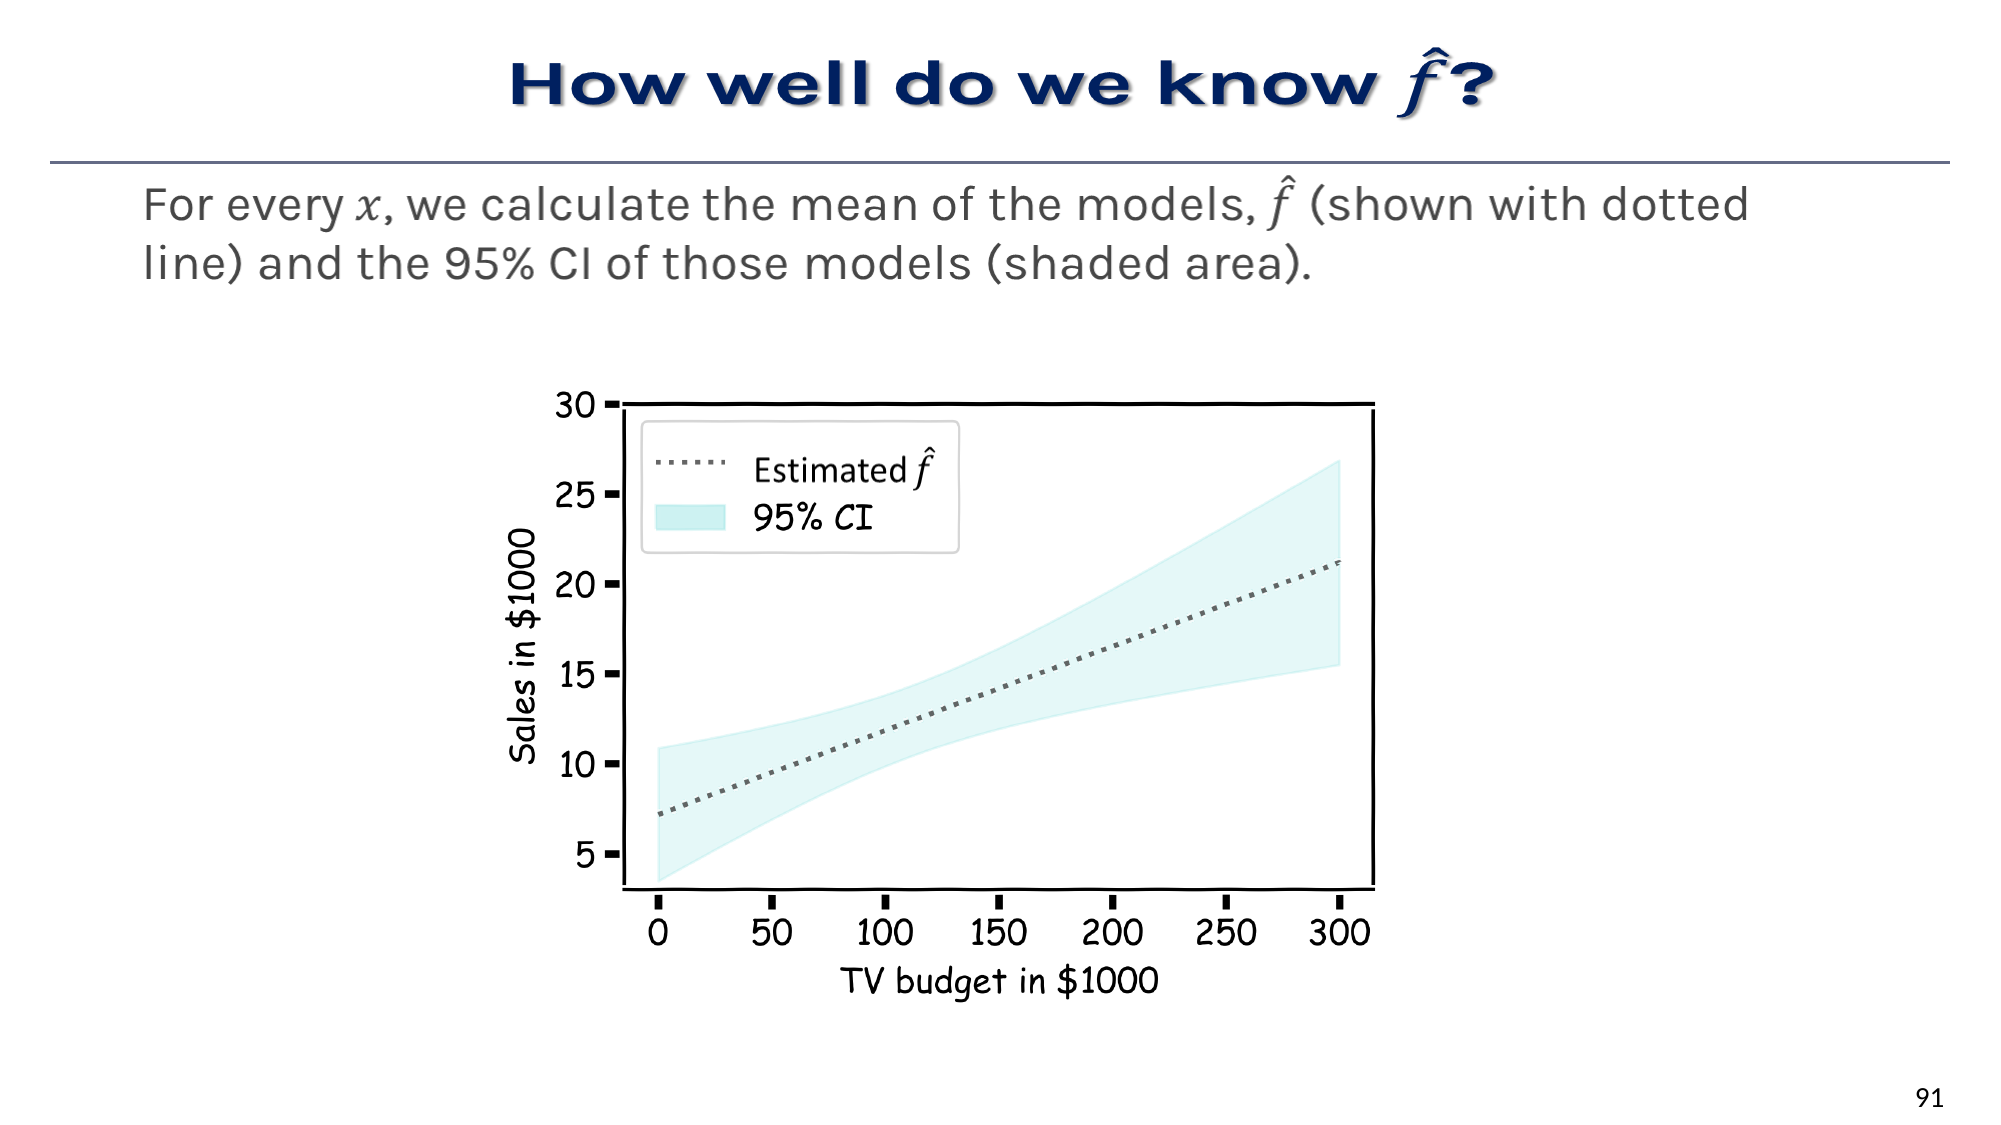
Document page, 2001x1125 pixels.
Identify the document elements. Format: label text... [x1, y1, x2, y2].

title [99, 24, 1900, 163]
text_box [409, 318, 1480, 1032]
slide_number 91 [1899, 1071, 2000, 1125]
text_box [127, 161, 1772, 293]
